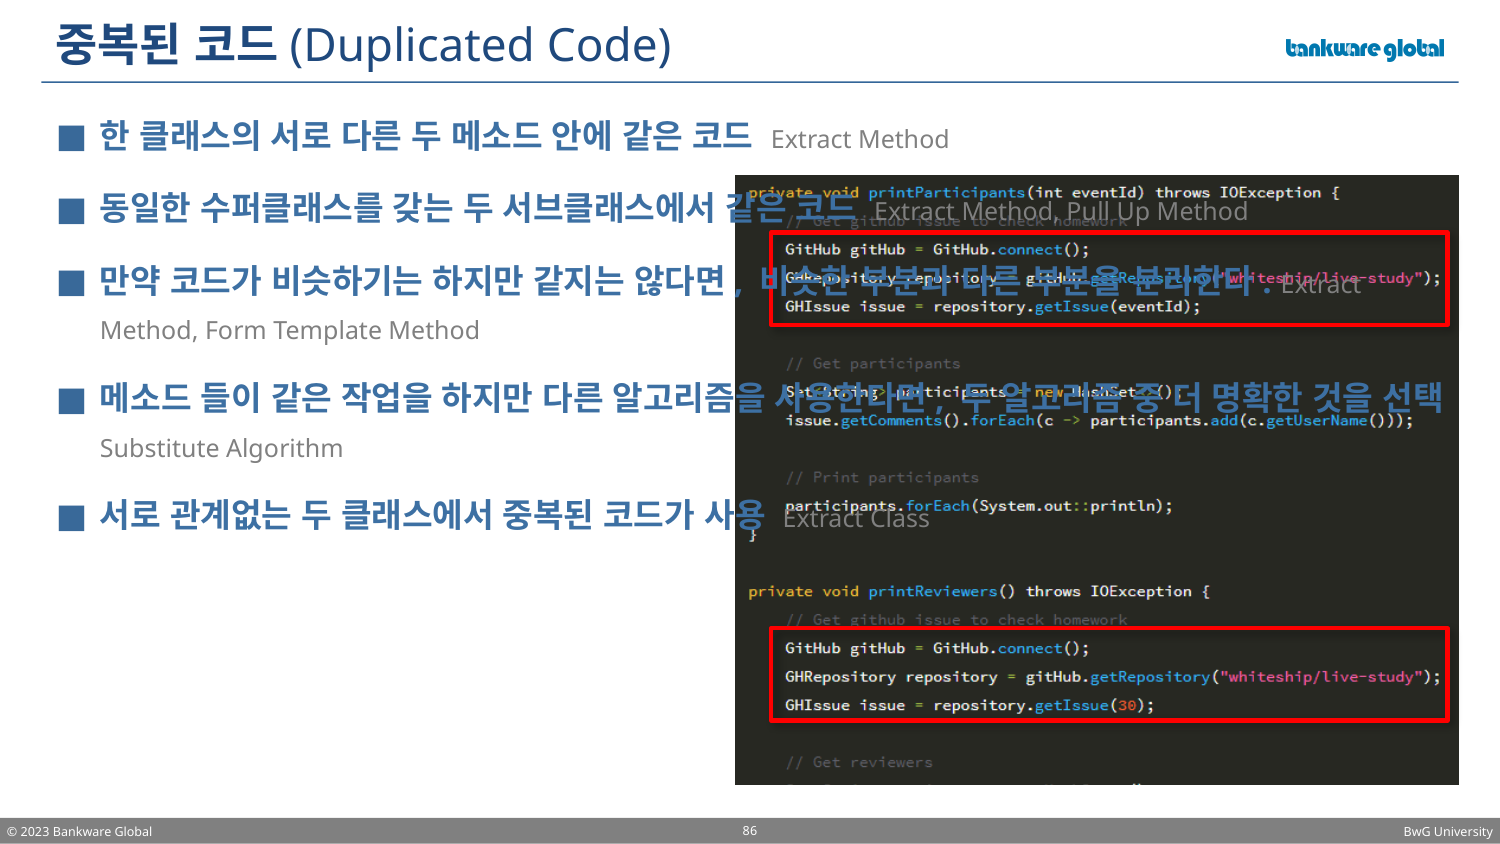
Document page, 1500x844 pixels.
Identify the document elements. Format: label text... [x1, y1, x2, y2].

title 중복된 코드(Duplicated Code) [40, 17, 1459, 77]
list 한 클래스의 서로 다른 두 메소드 안에 같은 코드 Extract Method 동일한 수퍼클래스를 갖는 두 서브클래스에서 같은 코드 Extract Method, Pull Up Method 만약 코드가 비슷하기는 하지만 같지는 않다면, 비슷한 부분과 다른 부분을 분리한다. Extract Method, Form Template Method 메소드 들이 같은 작업을 하지만 다른 알고리즘을 사용한다면, 두 알고리즘 중 더 명확한 것을 선택 Substitute Algorithm 서로 관계없는 두 클래스에서 중복된 코드가 사용 Extract Class [40, 87, 1459, 785]
picture [734, 175, 1460, 785]
slide_number 86 [741, 823, 759, 840]
